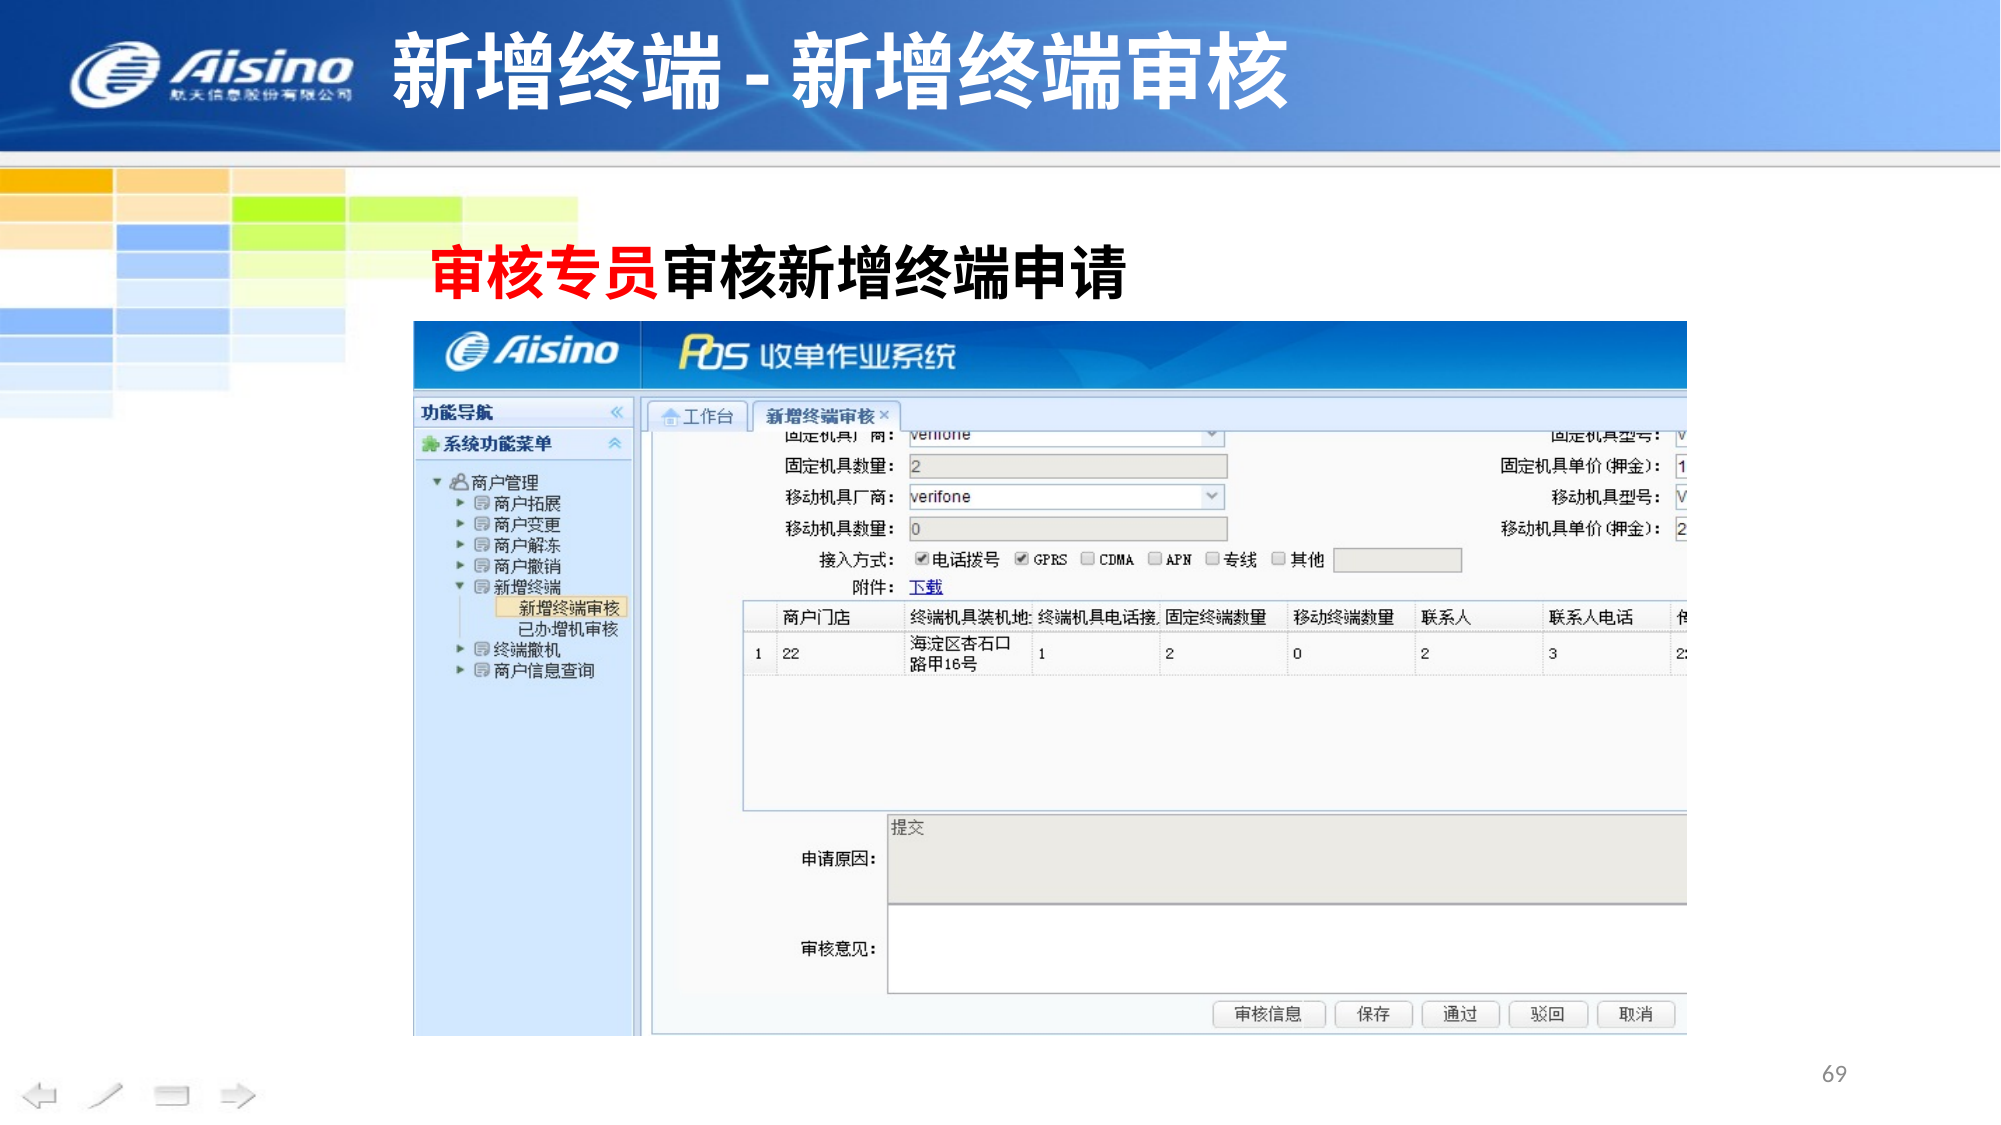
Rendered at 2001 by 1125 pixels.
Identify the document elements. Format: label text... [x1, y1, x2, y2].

text_box 审核专员审核新增终端申请 [413, 229, 1592, 314]
picture [0, 0, 2001, 1125]
slide_number 69 [1412, 1042, 1863, 1103]
title 新增终端-新增终端审核 [376, 0, 1879, 152]
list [413, 321, 1687, 1036]
